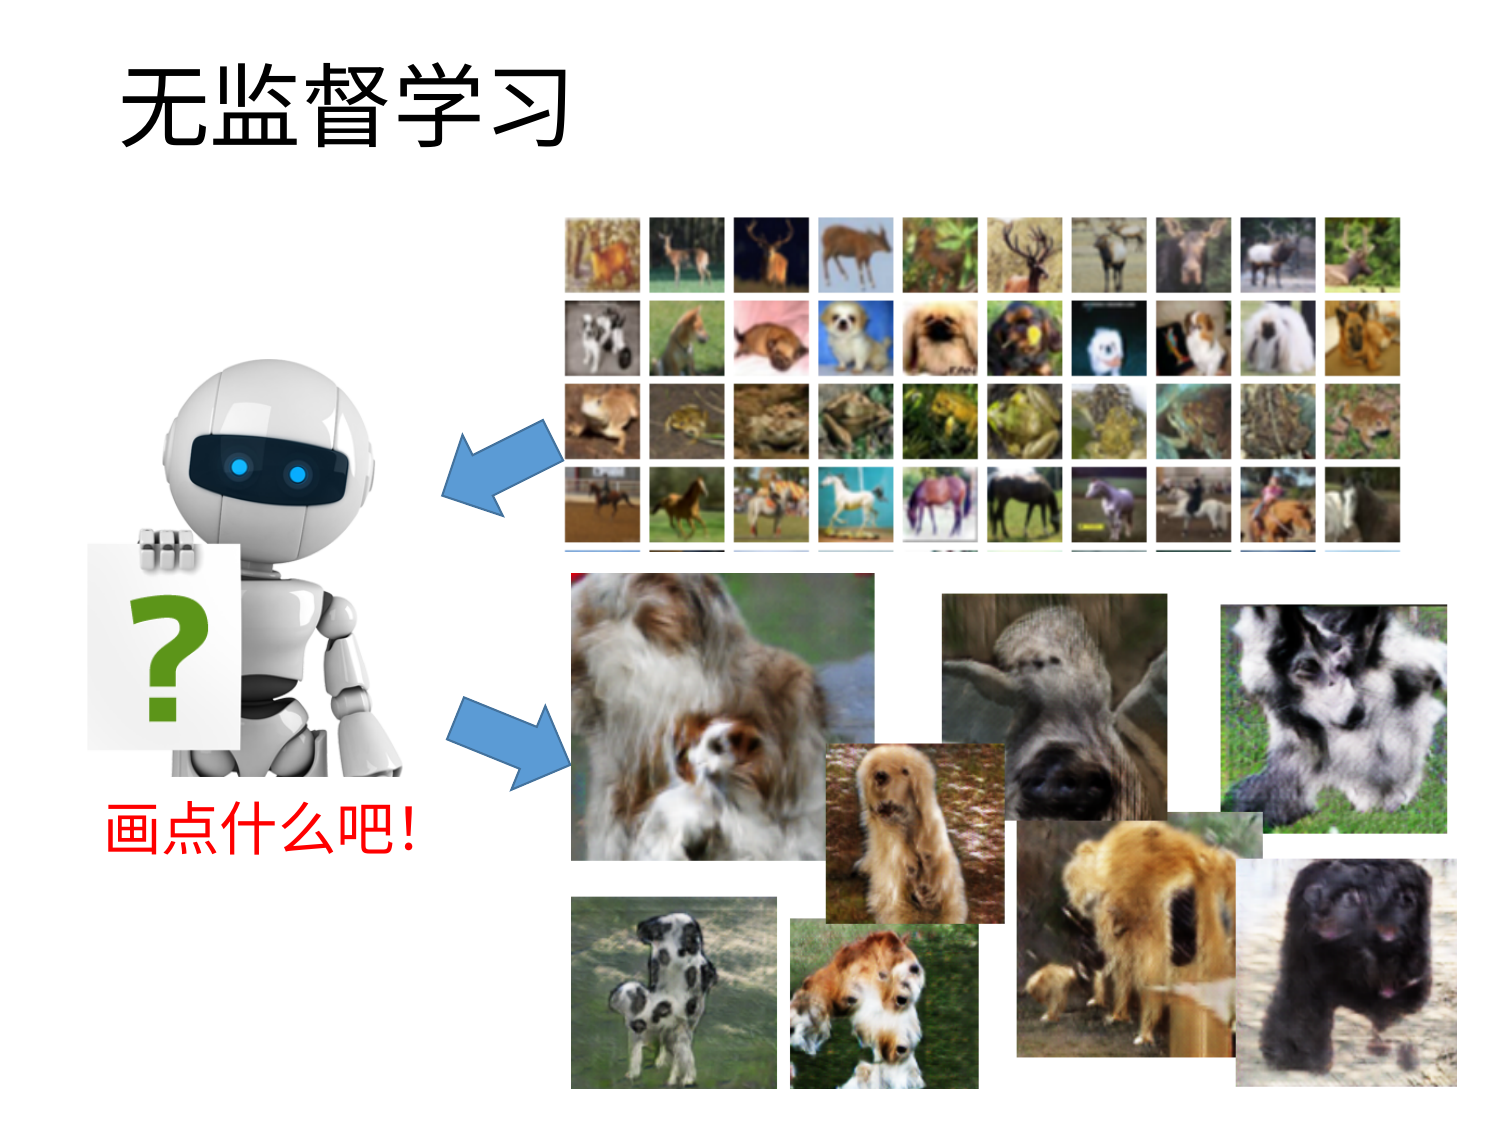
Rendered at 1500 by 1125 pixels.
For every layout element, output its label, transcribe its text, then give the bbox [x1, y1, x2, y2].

text_box [445, 696, 571, 792]
title 无监督学习 [103, 2, 1397, 220]
text_box 画点什么吧！ [55, 785, 501, 870]
picture [571, 573, 1457, 1089]
picture [83, 359, 407, 777]
picture [559, 213, 1416, 552]
text_box [440, 418, 559, 518]
